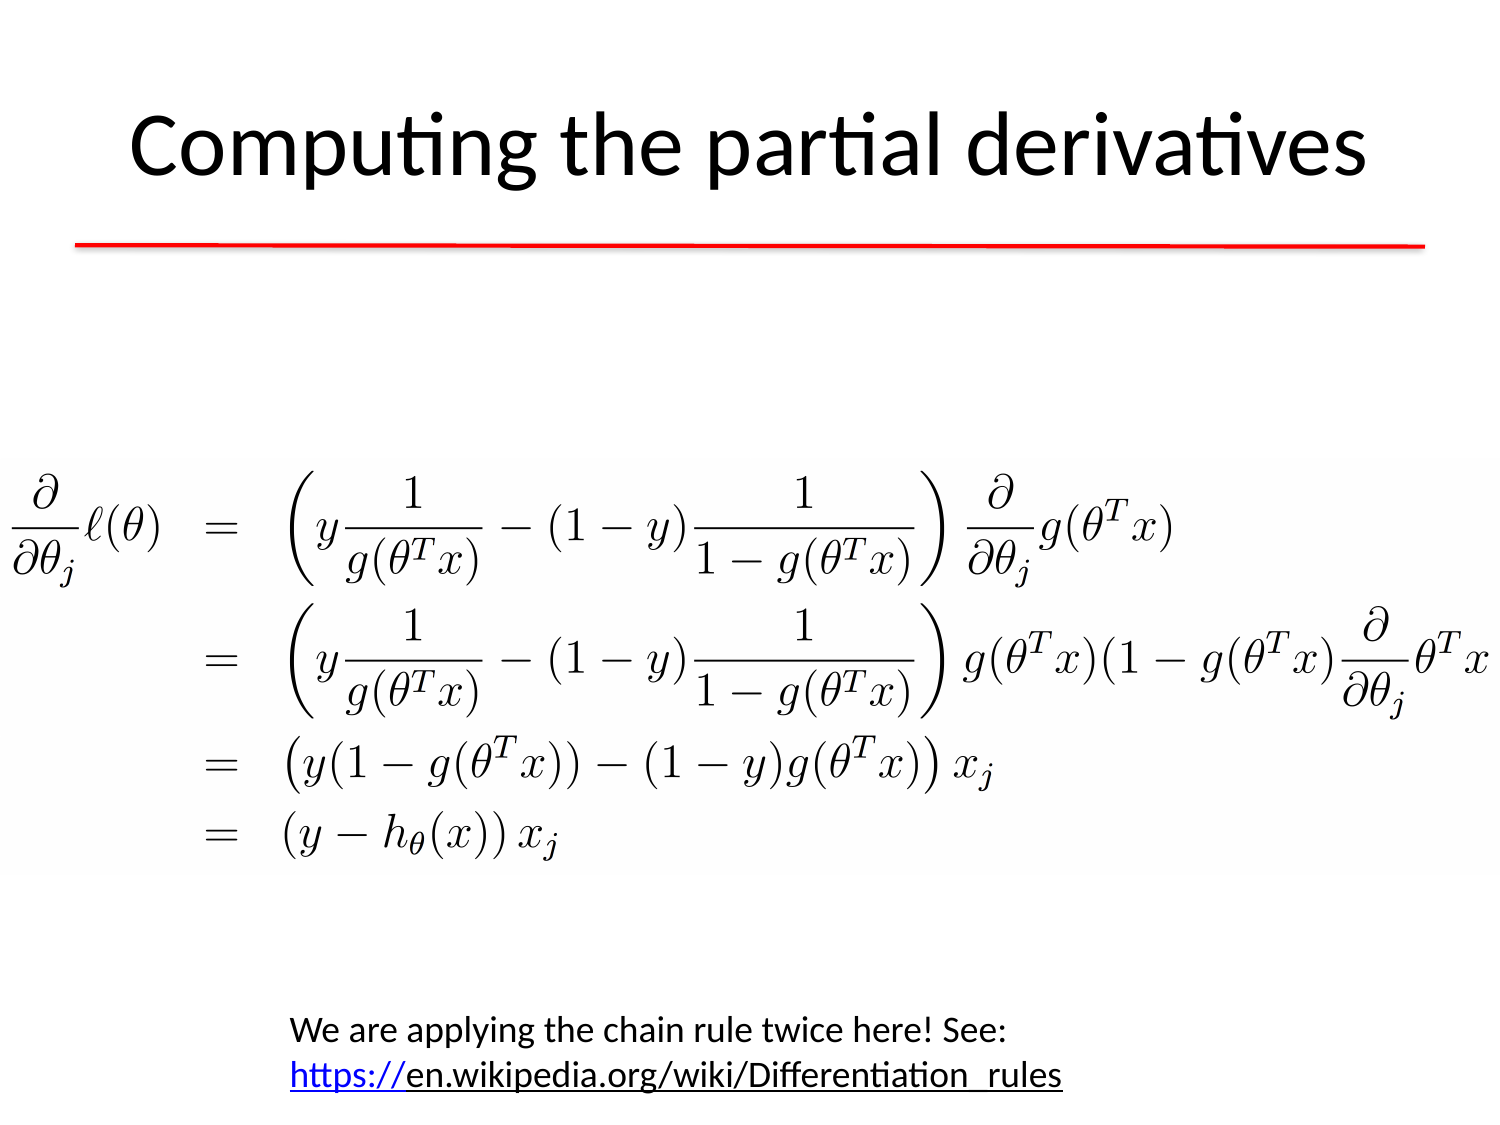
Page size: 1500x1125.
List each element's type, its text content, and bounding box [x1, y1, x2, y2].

title Computing the partial derivatives [75, 45, 1425, 233]
text_box We are applying the chain rule twice here! See: https://en.wikipedia.org/wiki/Differentiation_rules [274, 997, 1087, 1103]
picture [0, 458, 1500, 875]
